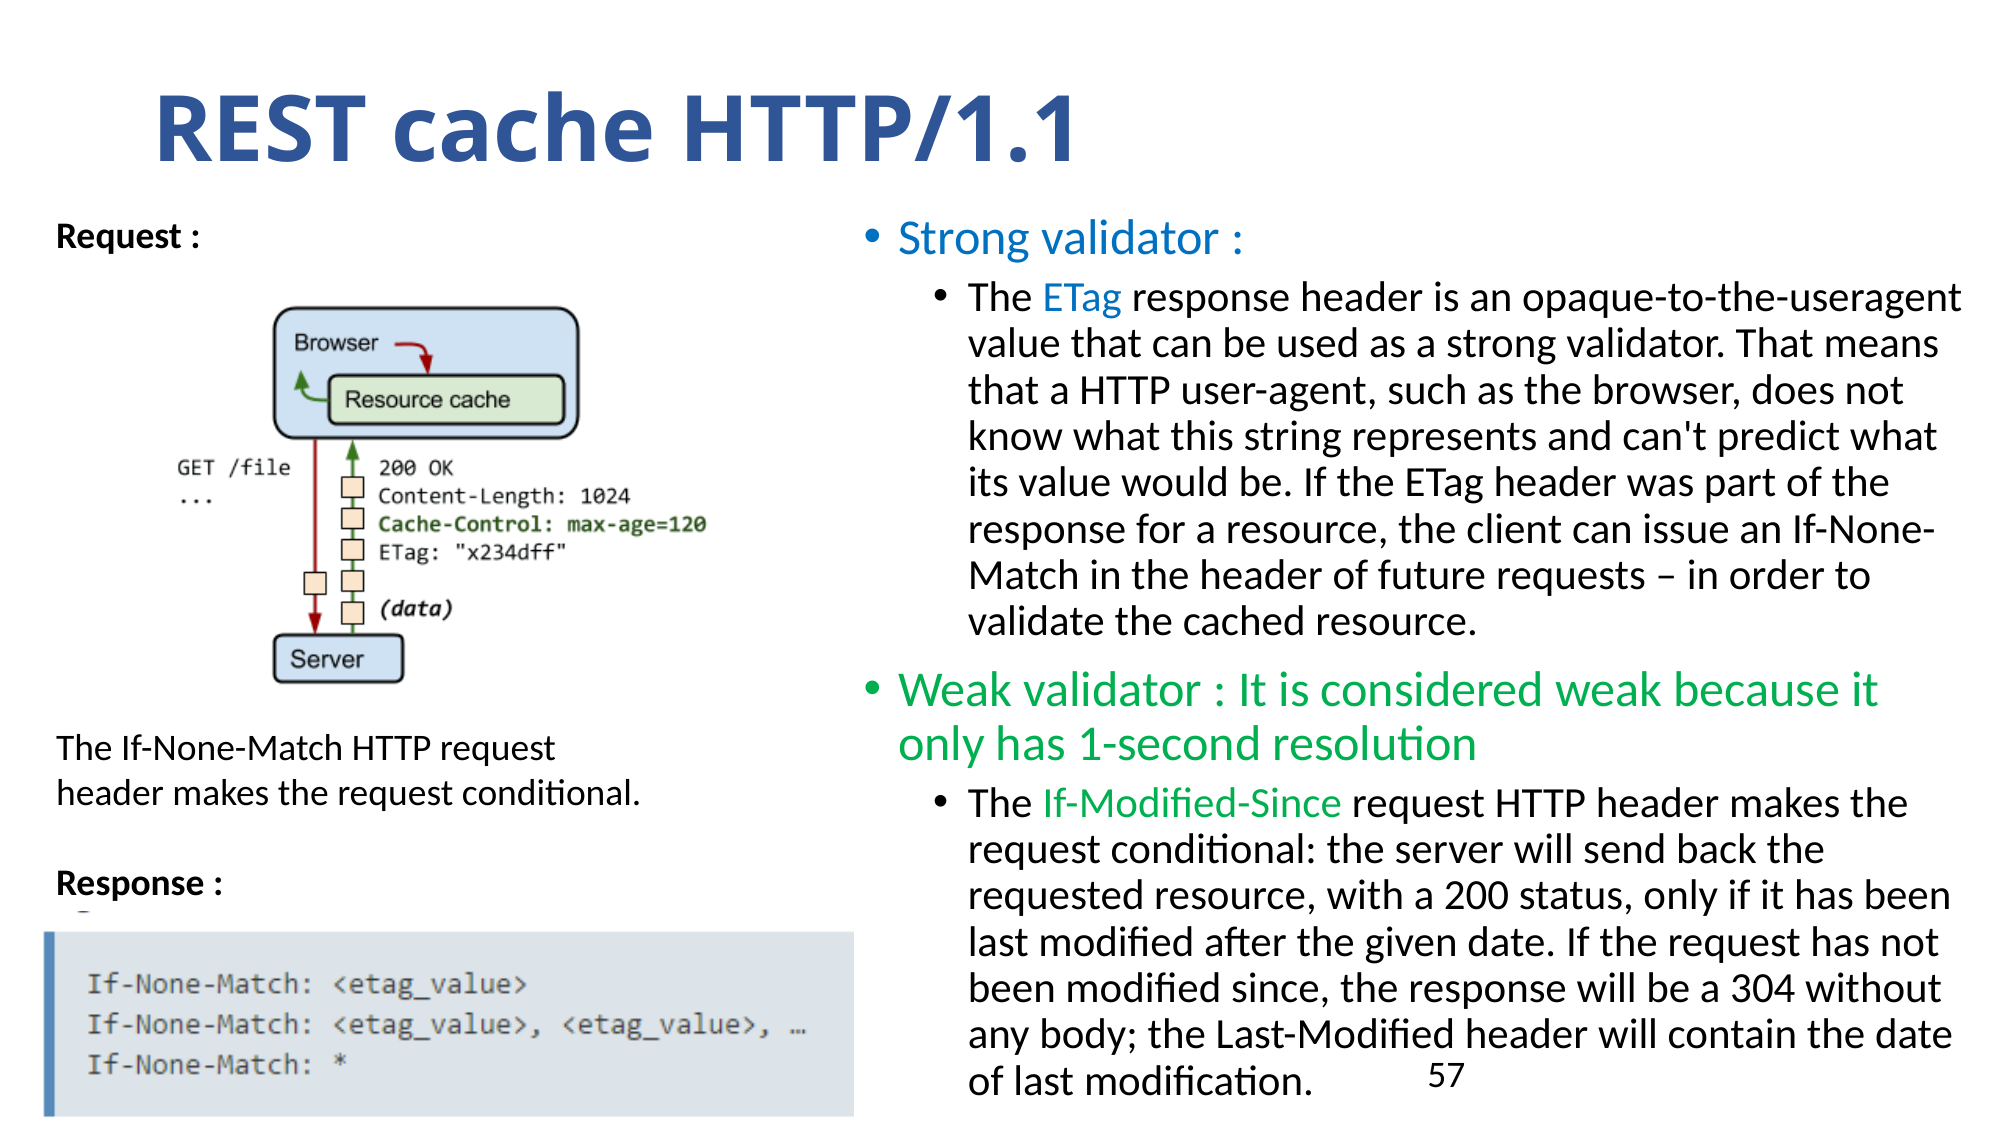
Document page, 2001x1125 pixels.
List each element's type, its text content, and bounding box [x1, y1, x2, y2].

slide_number 57 [1412, 1042, 1863, 1103]
picture [166, 292, 723, 698]
title REST cache HTTP/1.1 [137, 23, 1863, 241]
text_box Request : [41, 203, 662, 264]
picture [36, 911, 854, 1125]
text_box The If-None-Match HTTP request header makes the request conditional. Response : [41, 715, 662, 911]
list Strong validator : The ETag response header is an opaque-to-the-useragent value that can be used as a strong validator. That means that a HTTP user-agent, such as the browser, does not know what this string represents and can't predict what its value would be. If the ETag header was part of the response for a resource, the client can issue an If-None-Match in the header of future requests – in order to validate the cached resource. Weak validator : It is considered weak because it only has 1-second resolution The If-Modified-Since request HTTP header makes the request conditional: the server will send back the requested resource, with a 200 status, only if it has been last modified after the given date. If the request has not been modified since, the response will be a 304 without any body; the Last-Modified header will contain the date of last modification. [848, 203, 1983, 1125]
